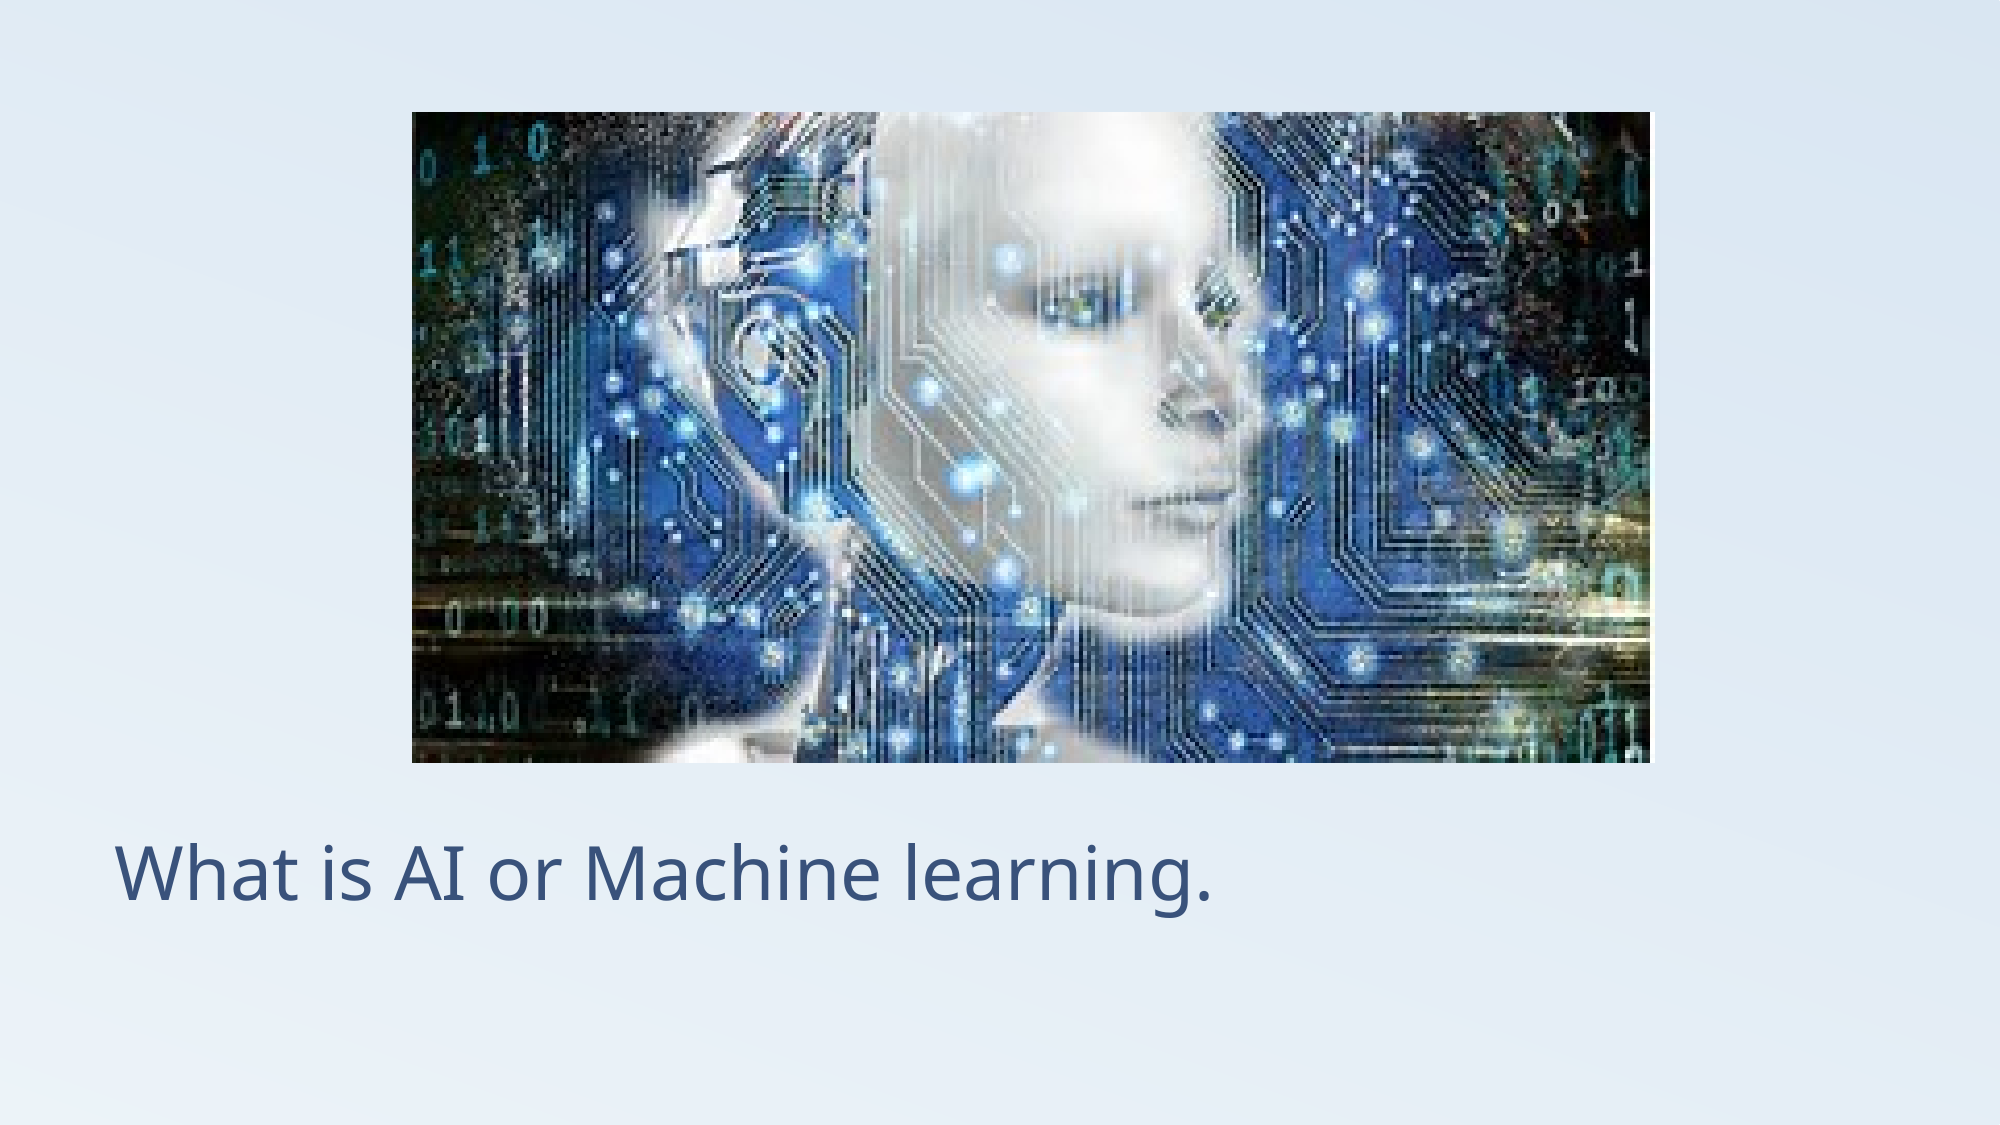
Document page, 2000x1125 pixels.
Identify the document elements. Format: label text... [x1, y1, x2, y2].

title What is AI or Machine learning. [99, 837, 1900, 1013]
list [412, 112, 1655, 763]
